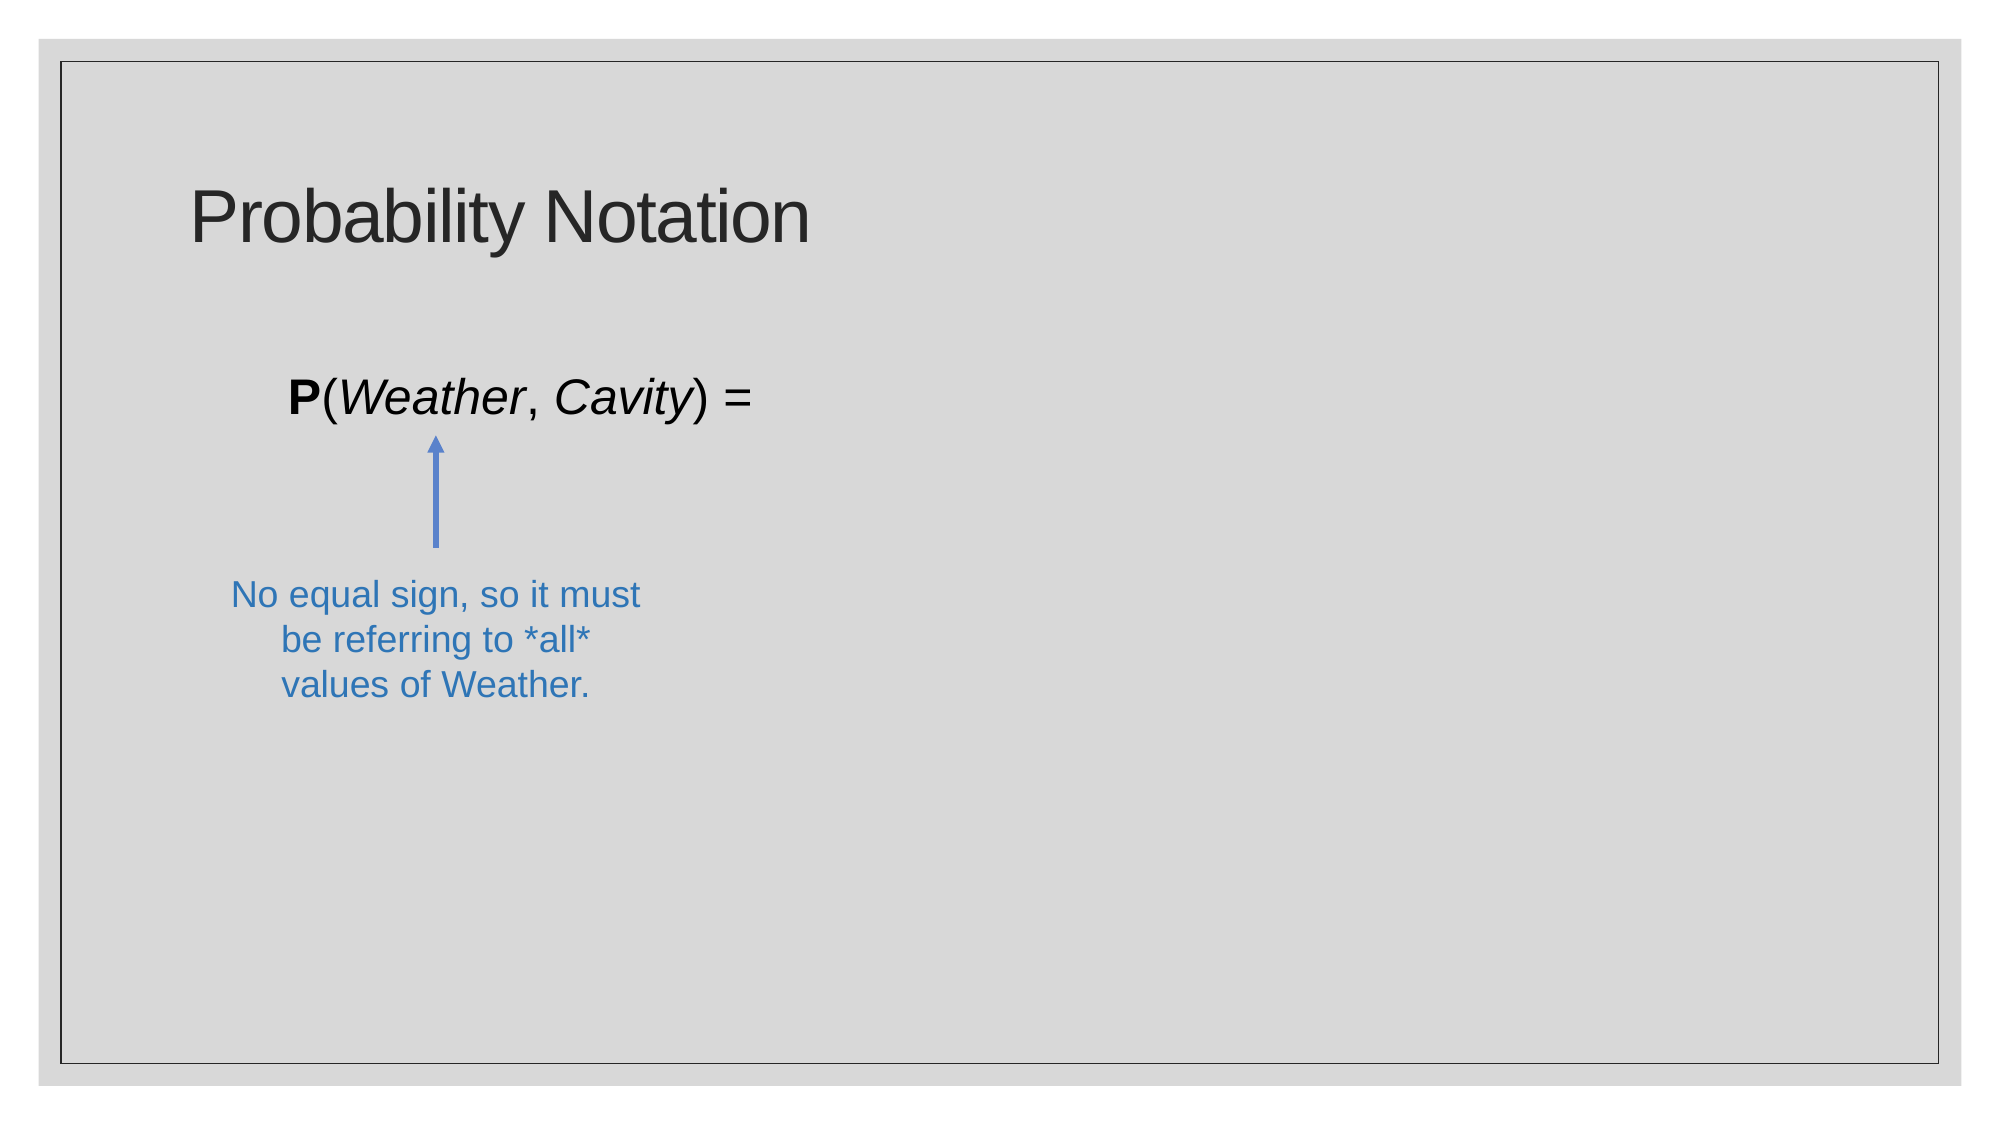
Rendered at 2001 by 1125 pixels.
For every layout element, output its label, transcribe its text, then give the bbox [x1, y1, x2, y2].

list P(Weather, Cavity) = [174, 345, 1825, 977]
title Probability Notation [174, 105, 1825, 331]
text_box No equal sign, so it must be referring to *all* values of Weather. [214, 562, 658, 713]
